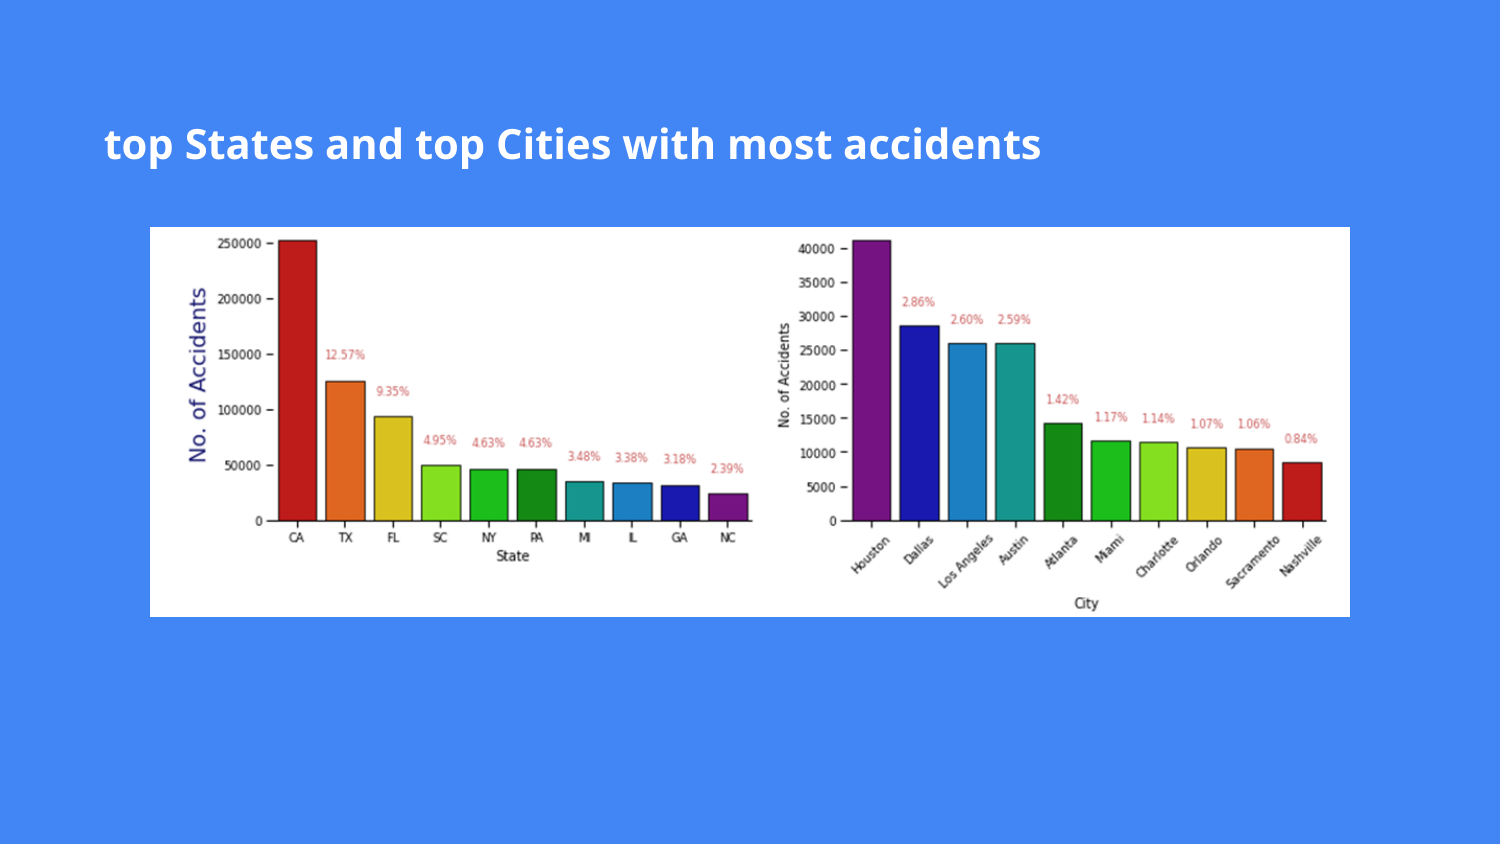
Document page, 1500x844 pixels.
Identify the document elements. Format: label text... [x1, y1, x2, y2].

text_box top States and top Cities with most accidents [88, 65, 1399, 221]
text_box [62, 78, 1373, 688]
picture [150, 227, 1350, 617]
